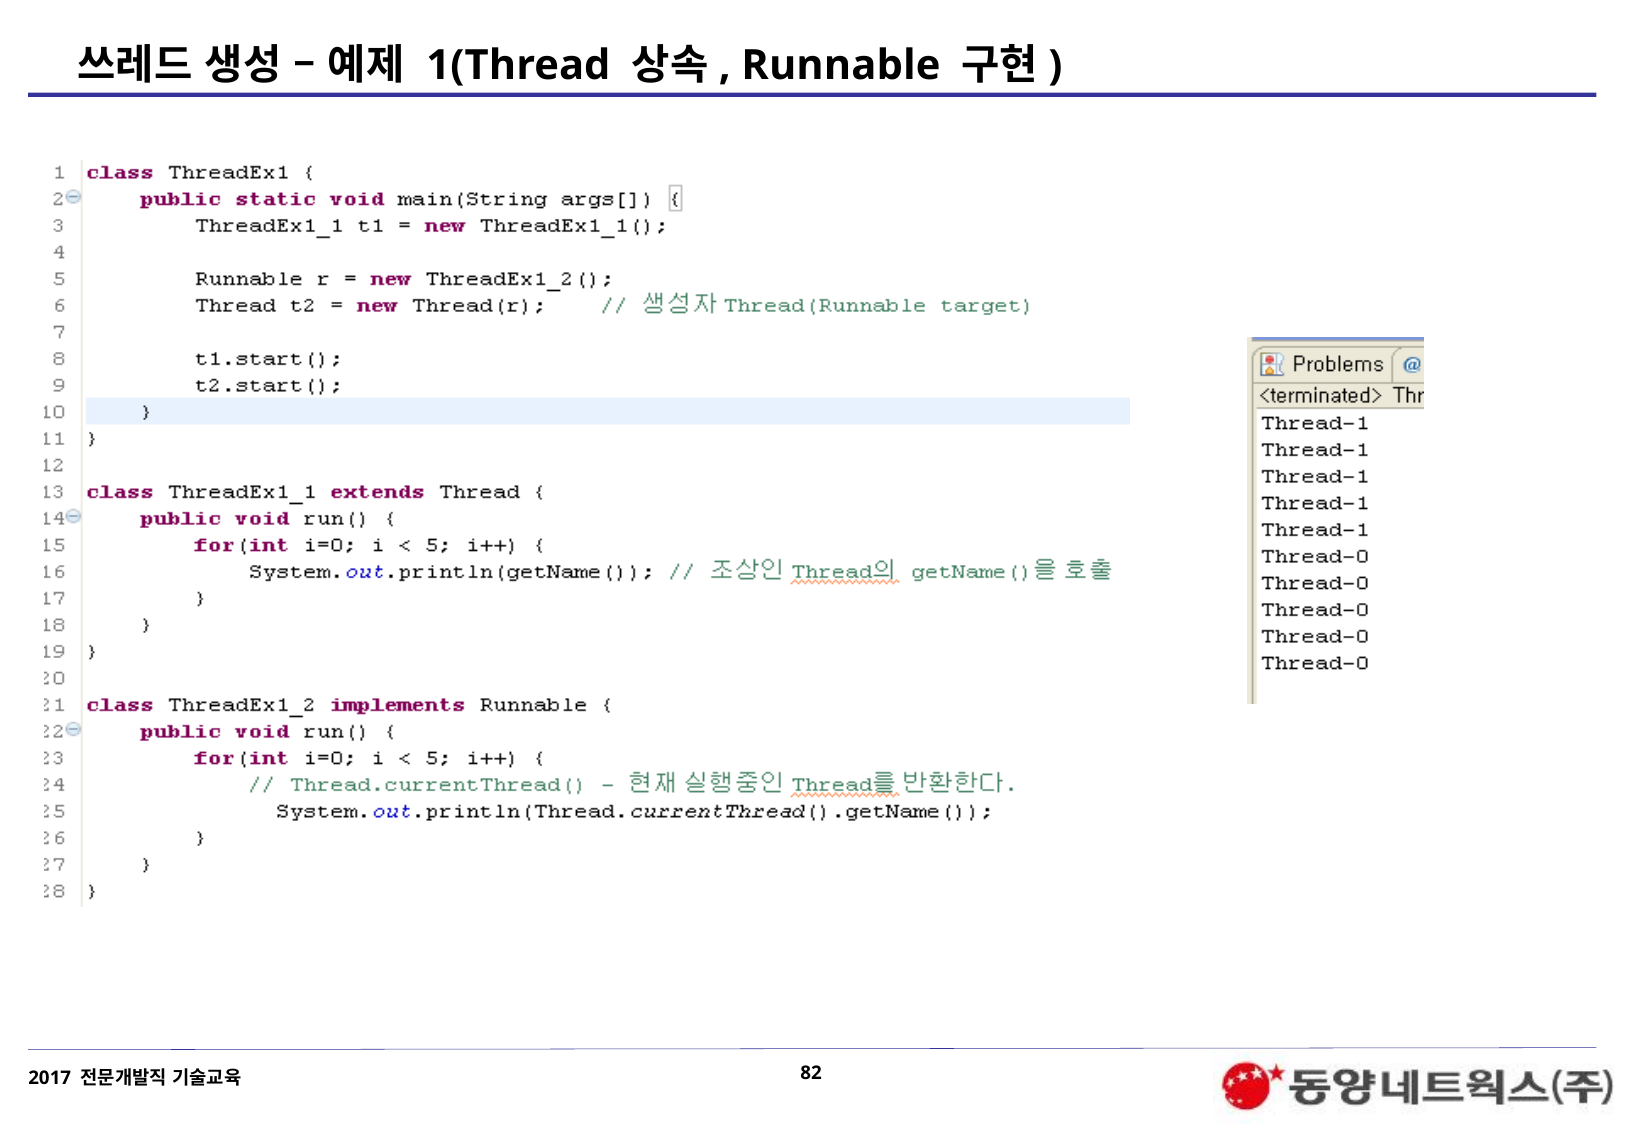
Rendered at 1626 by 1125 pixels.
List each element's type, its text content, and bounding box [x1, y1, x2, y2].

picture [1213, 1051, 1625, 1125]
picture [1247, 337, 1424, 704]
picture [44, 160, 1130, 907]
title 쓰레드 생성 – 예제 1(Thread 상속, Runnable 구현) [62, 29, 1606, 96]
